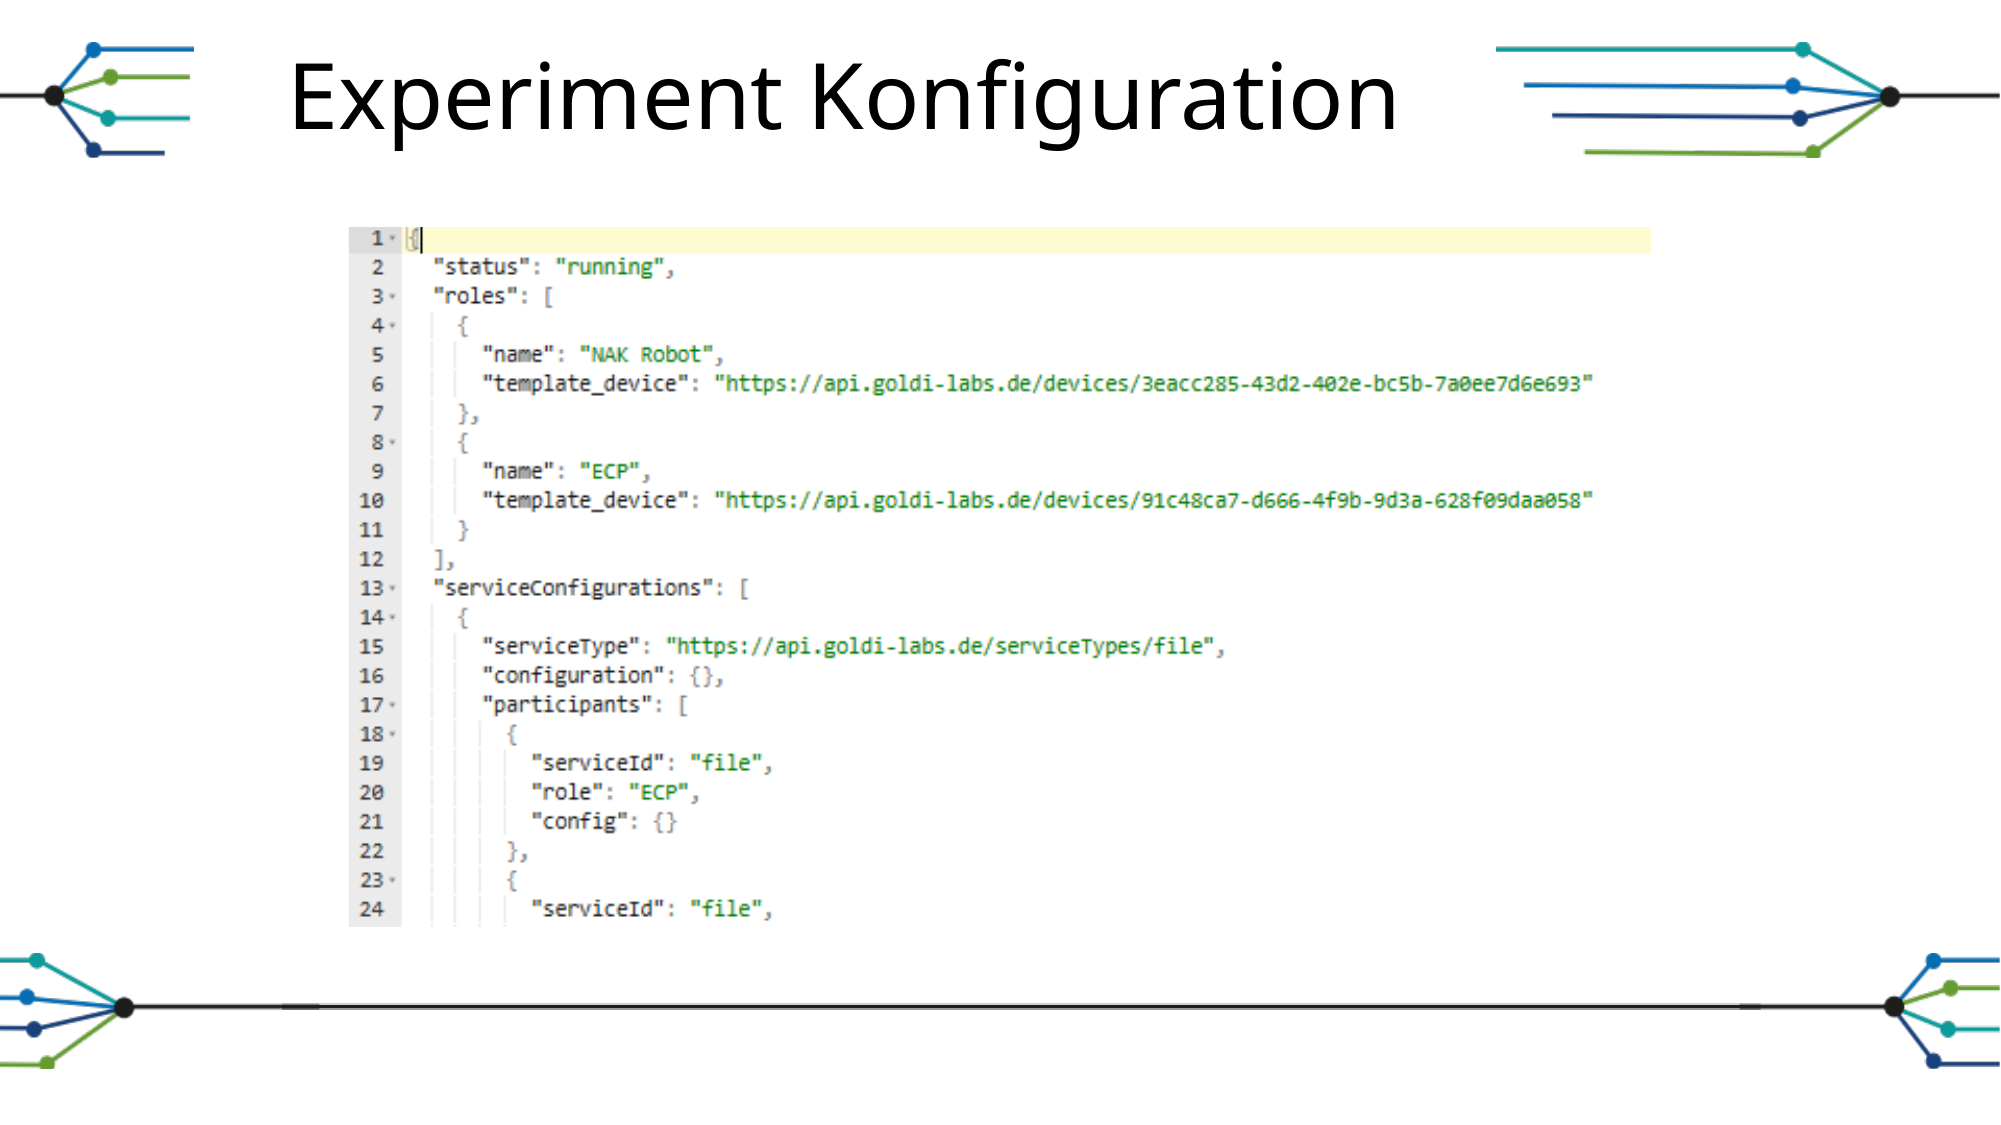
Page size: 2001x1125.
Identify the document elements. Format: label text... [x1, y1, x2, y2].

title Experiment Konfiguration [193, 42, 1496, 158]
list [348, 227, 1651, 927]
